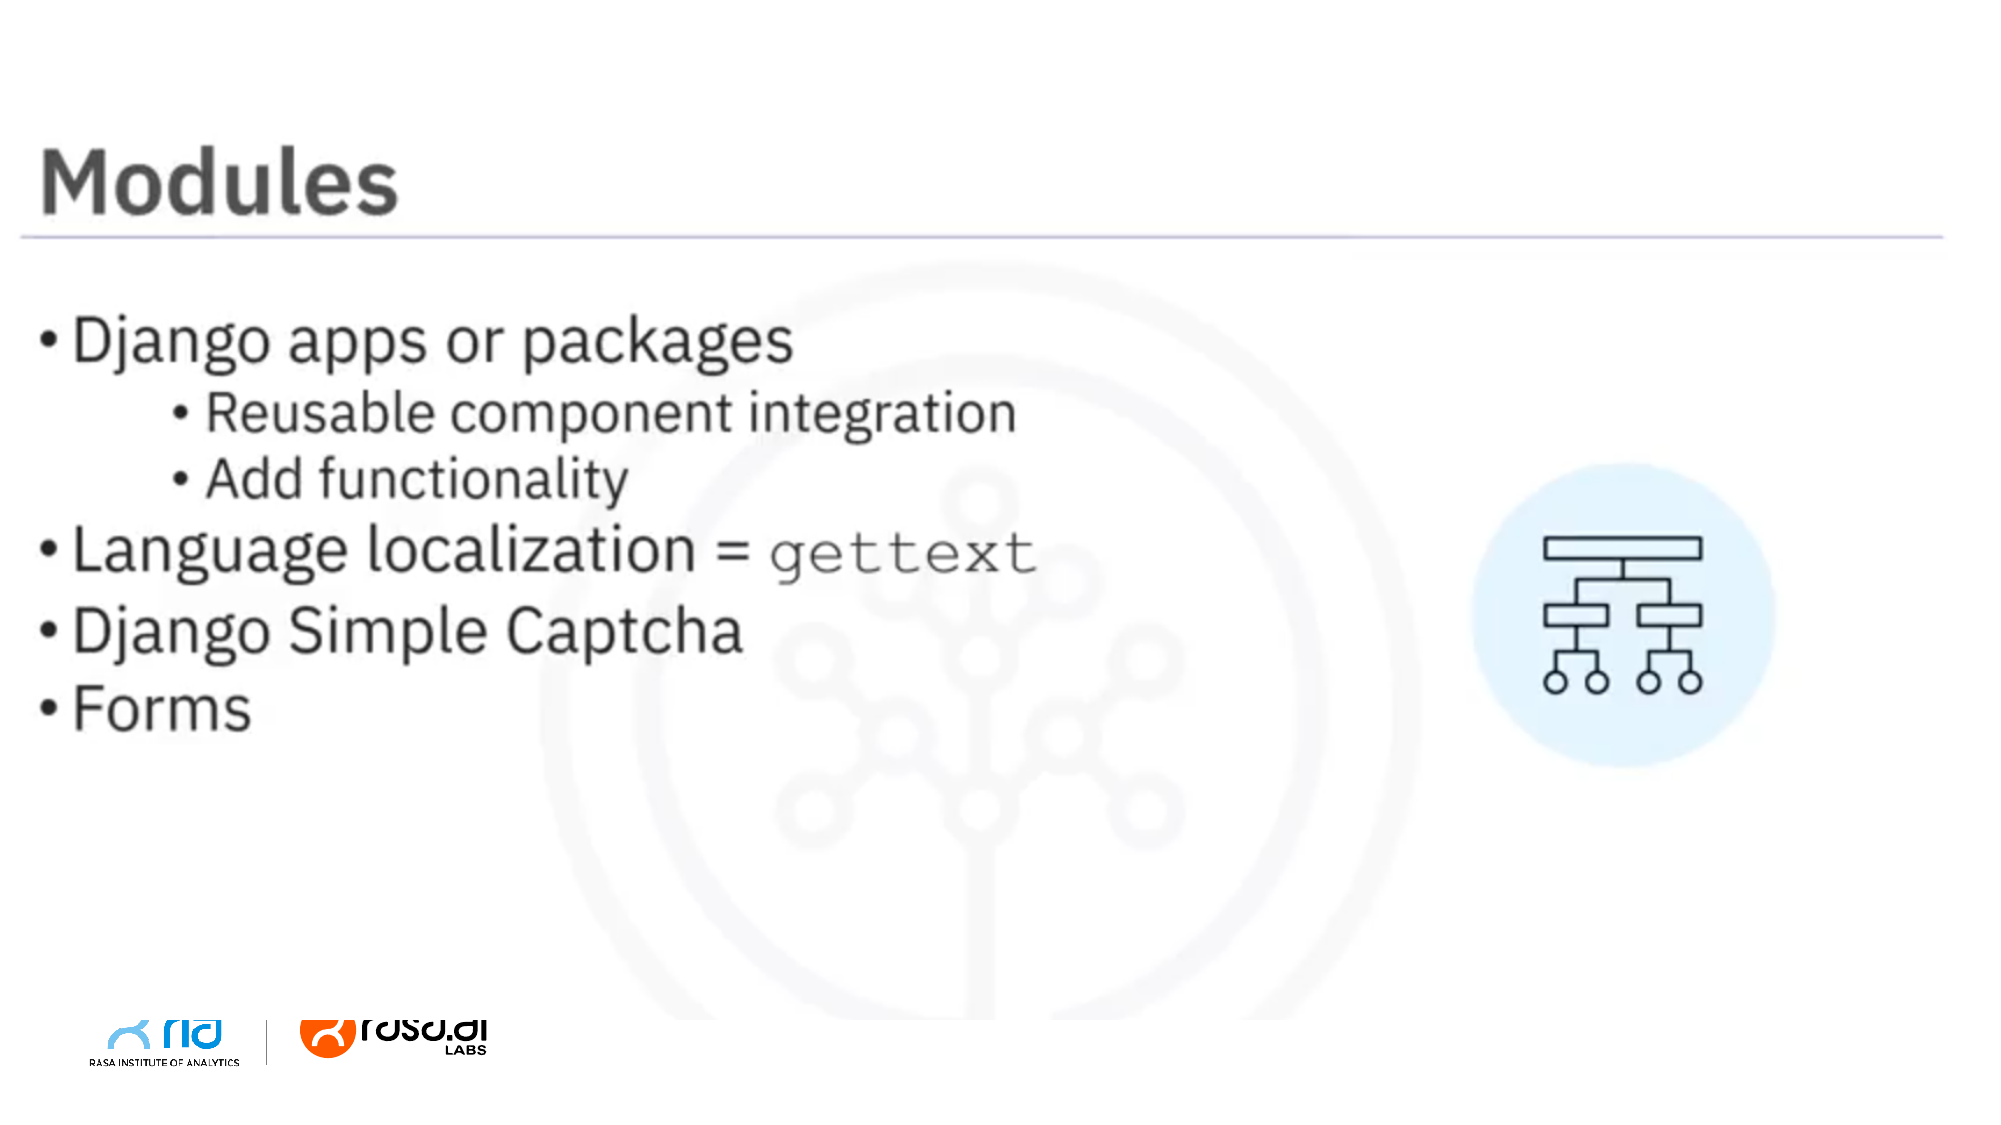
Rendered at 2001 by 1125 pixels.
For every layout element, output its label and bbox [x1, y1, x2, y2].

picture [0, 105, 2000, 1078]
